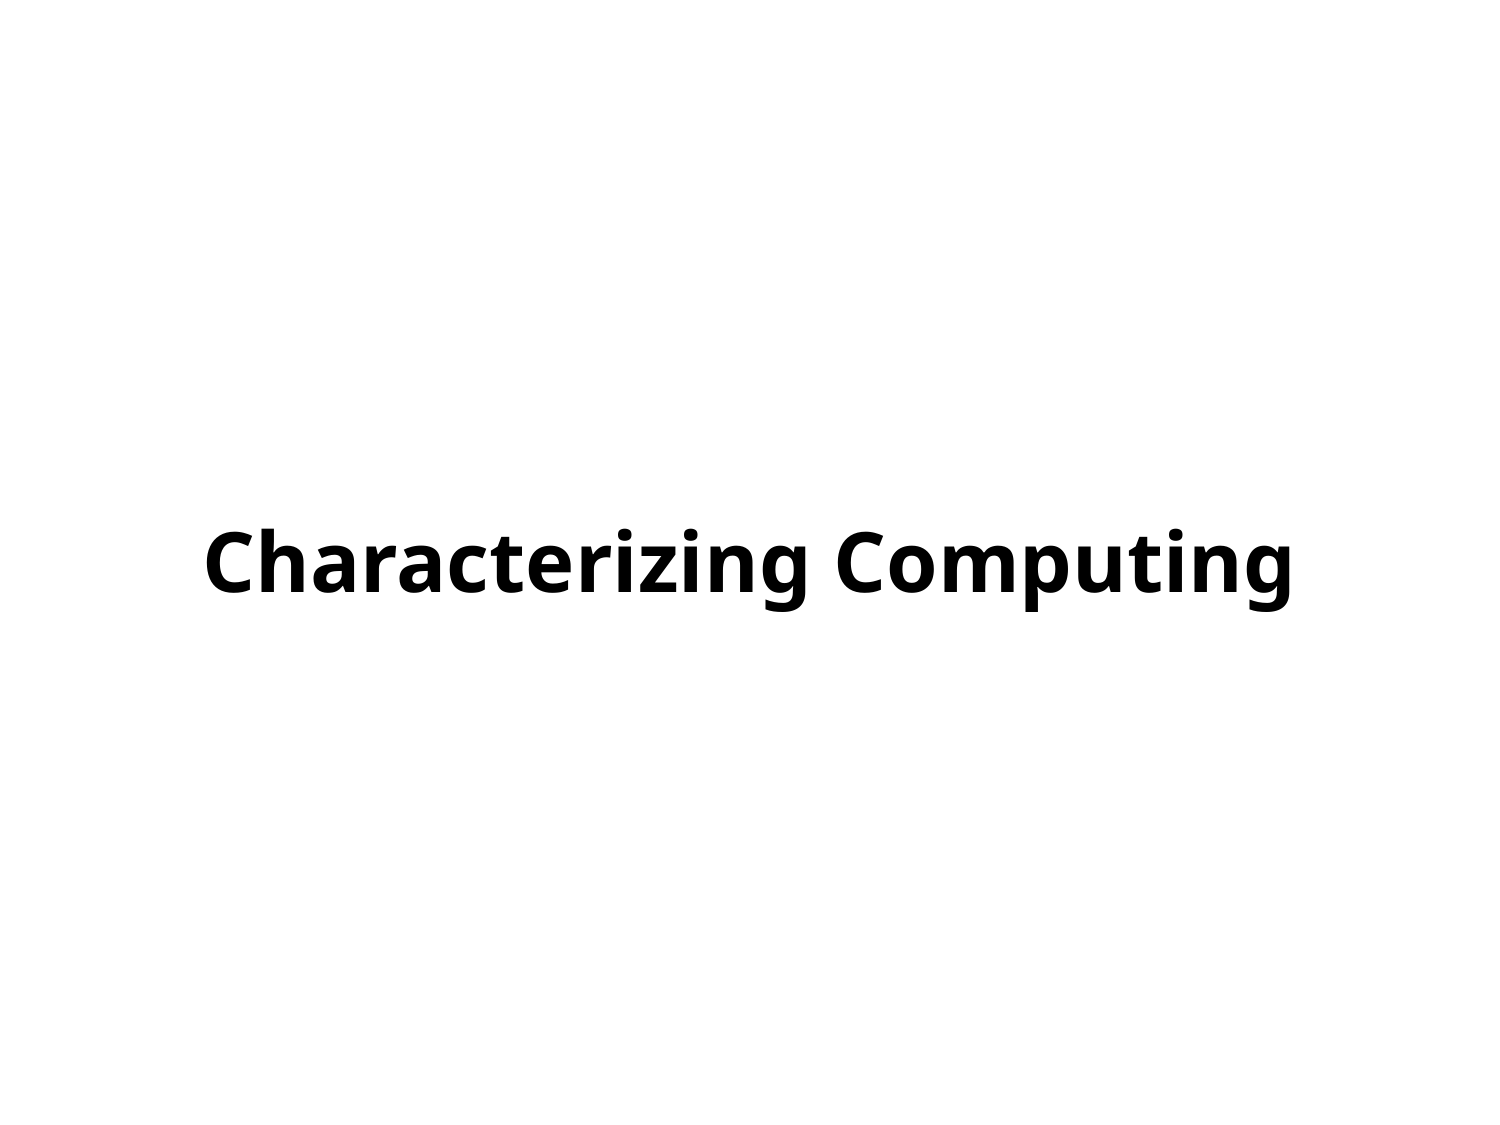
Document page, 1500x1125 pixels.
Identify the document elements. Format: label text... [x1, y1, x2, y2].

title Characterizing Computing [0, 474, 1500, 644]
